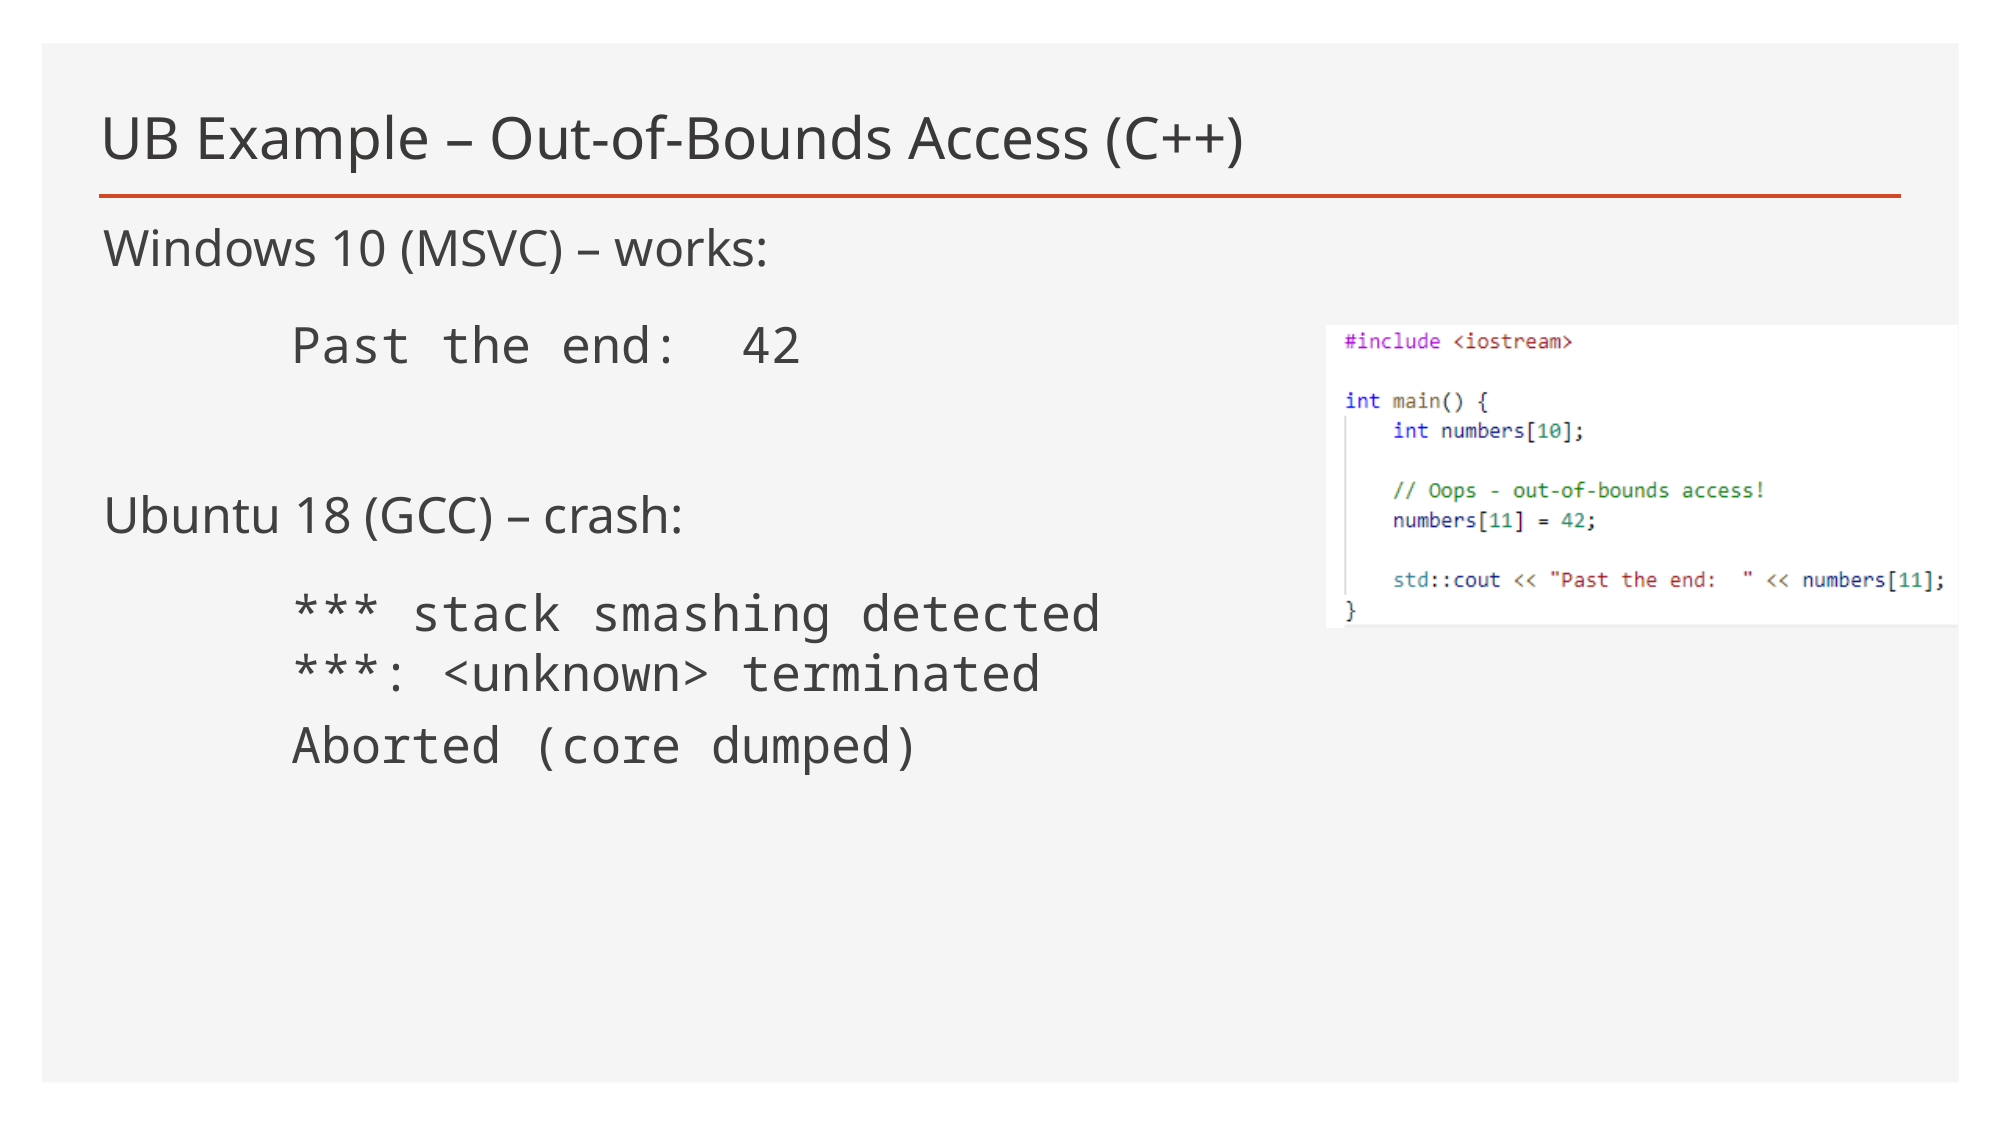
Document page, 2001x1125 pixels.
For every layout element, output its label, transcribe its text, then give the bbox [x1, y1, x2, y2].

list Windows 10 (MSVC) – works: Past the end: 42 Ubuntu 18 (GCC) – crash: *** stack smashing detected ***: <unknown> terminated Aborted (core dumped) [88, 208, 1242, 1079]
title UB Example – Out-of-Bounds Access (C++) [85, 73, 1910, 179]
picture [1326, 325, 1958, 628]
